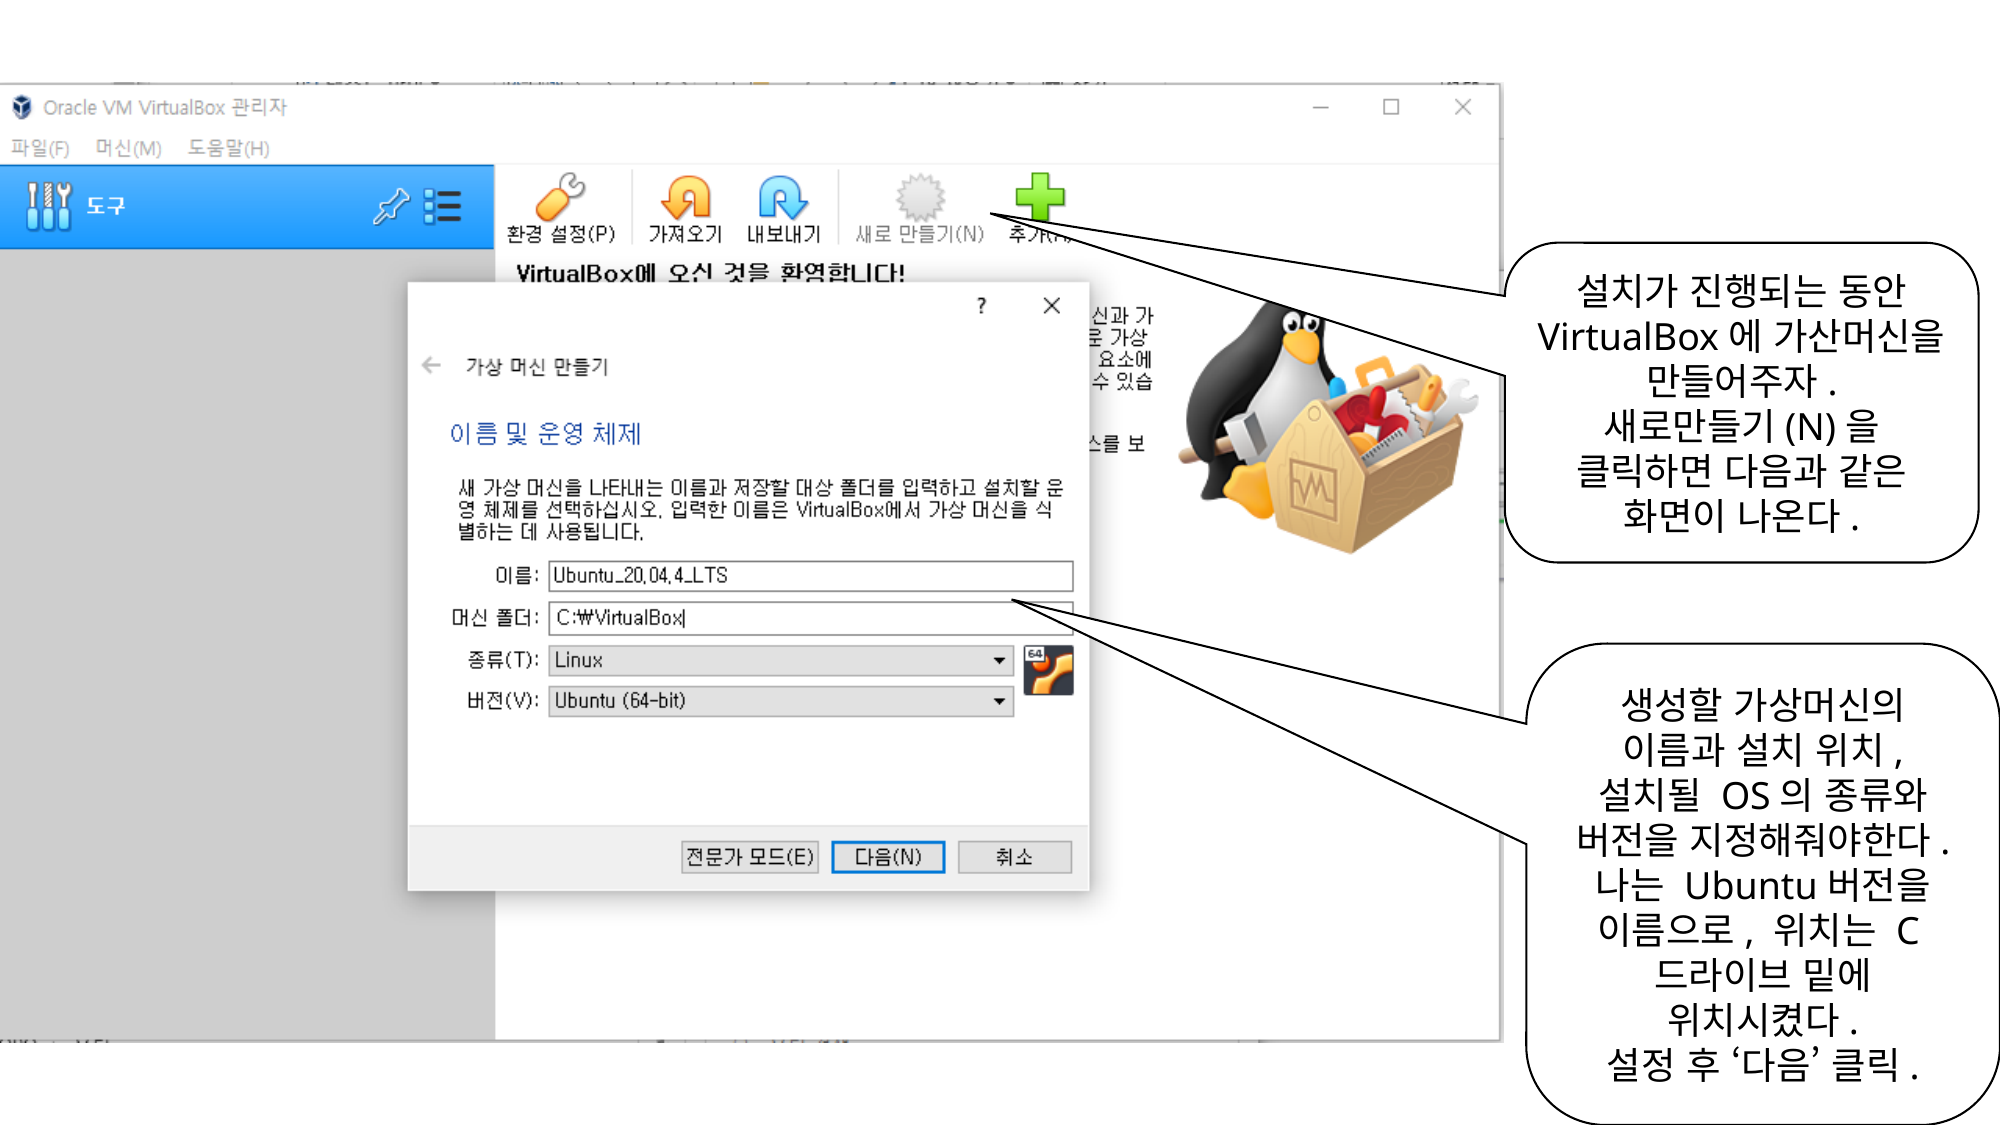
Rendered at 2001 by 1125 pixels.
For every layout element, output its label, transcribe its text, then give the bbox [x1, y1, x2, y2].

text_box 생성할 가상머신의 이름과 설치 위치, 설치될 OS의 종류와 버전을 지정해줘야한다. 나는 Ubuntu버전을 이름으로, 위치는 C드라이브 밑에 위치시켰다. 설정 후 ‘다음’ 클릭. [1504, 642, 2000, 1125]
picture [0, 82, 1504, 1043]
text_box 설치가 진행되는 동안 VirtualBox에 가산머신을 만들어주자. 새로만들기(N)을 클릭하면 다음과 같은 화면이 나온다. [1504, 241, 1980, 564]
